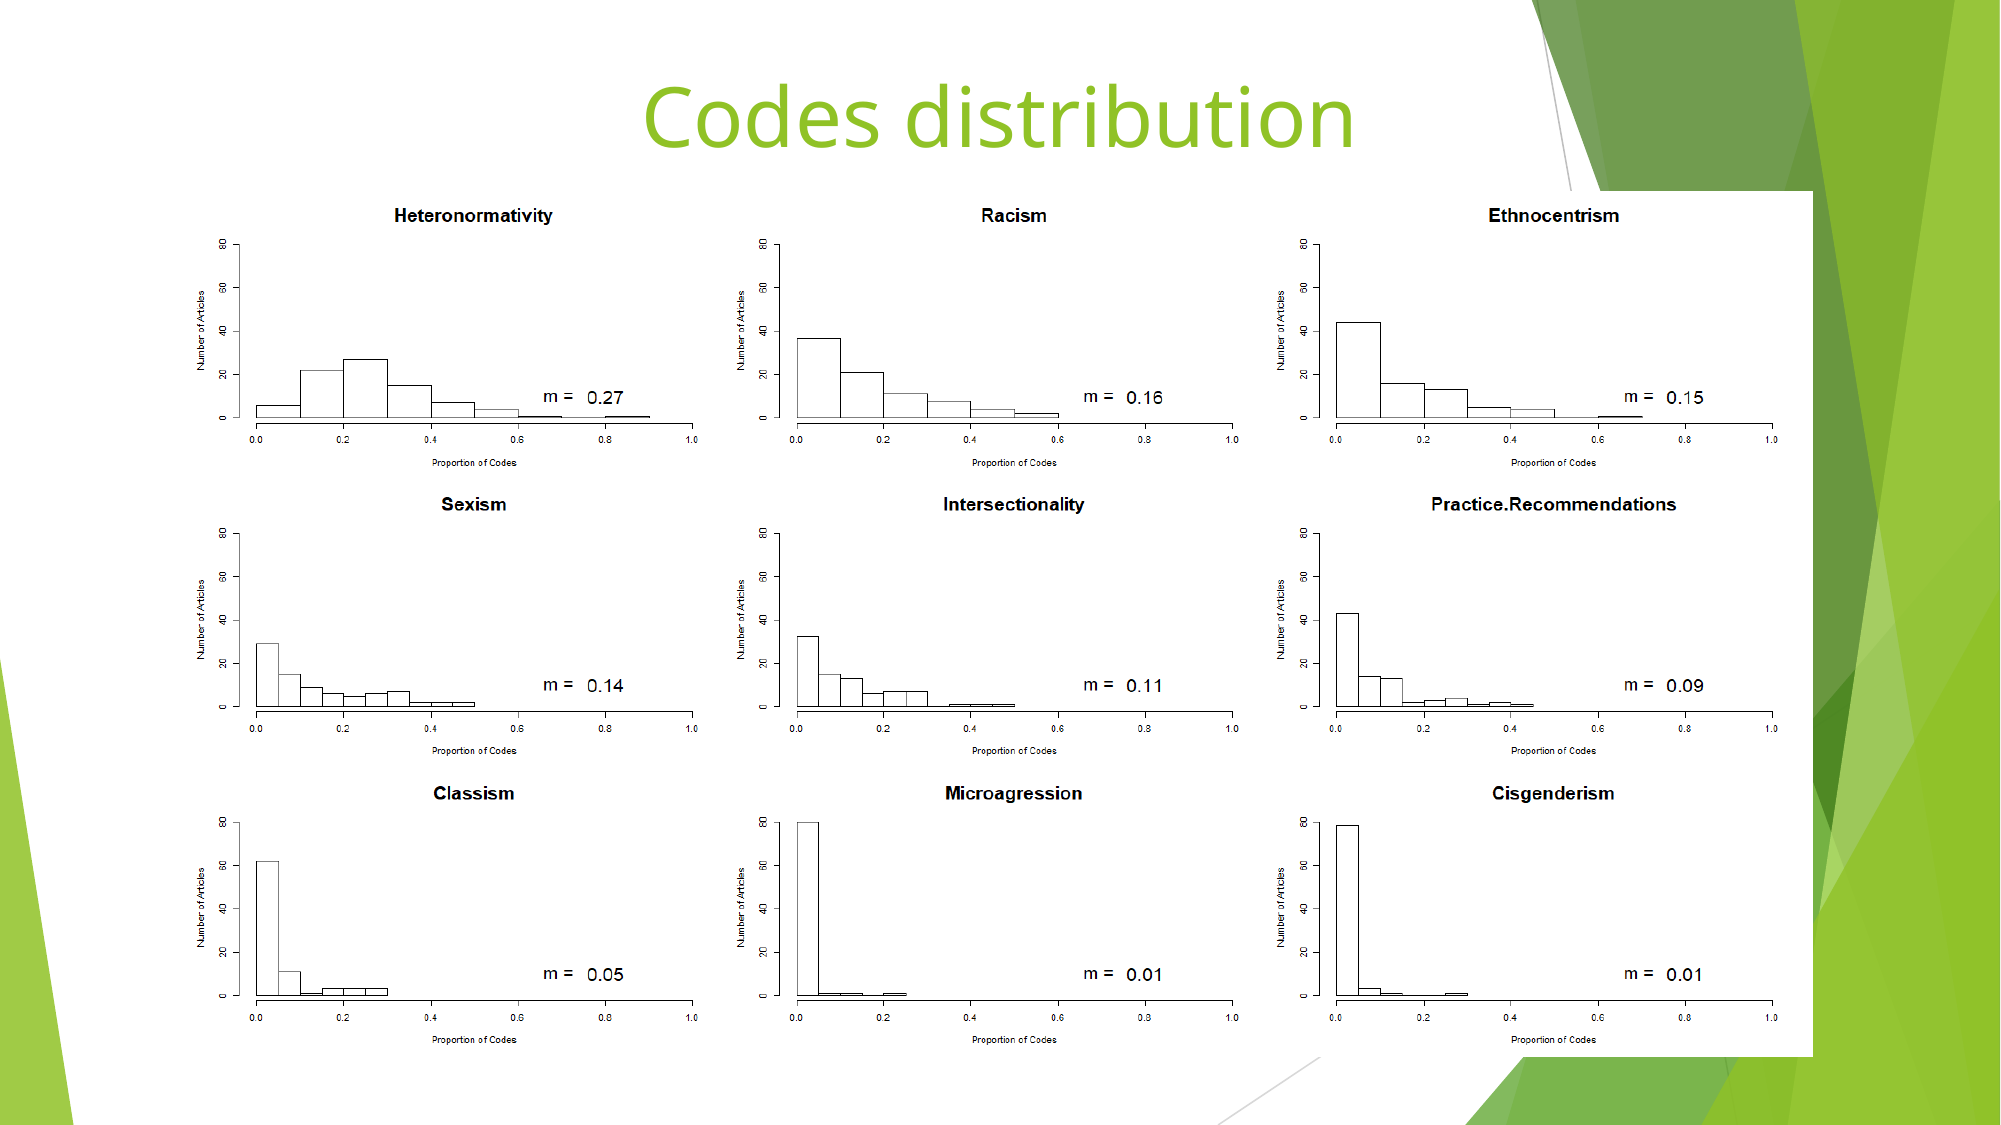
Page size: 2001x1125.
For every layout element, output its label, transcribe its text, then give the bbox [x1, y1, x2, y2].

title Codes distribution [0, 42, 2000, 139]
picture [192, 191, 1814, 1057]
